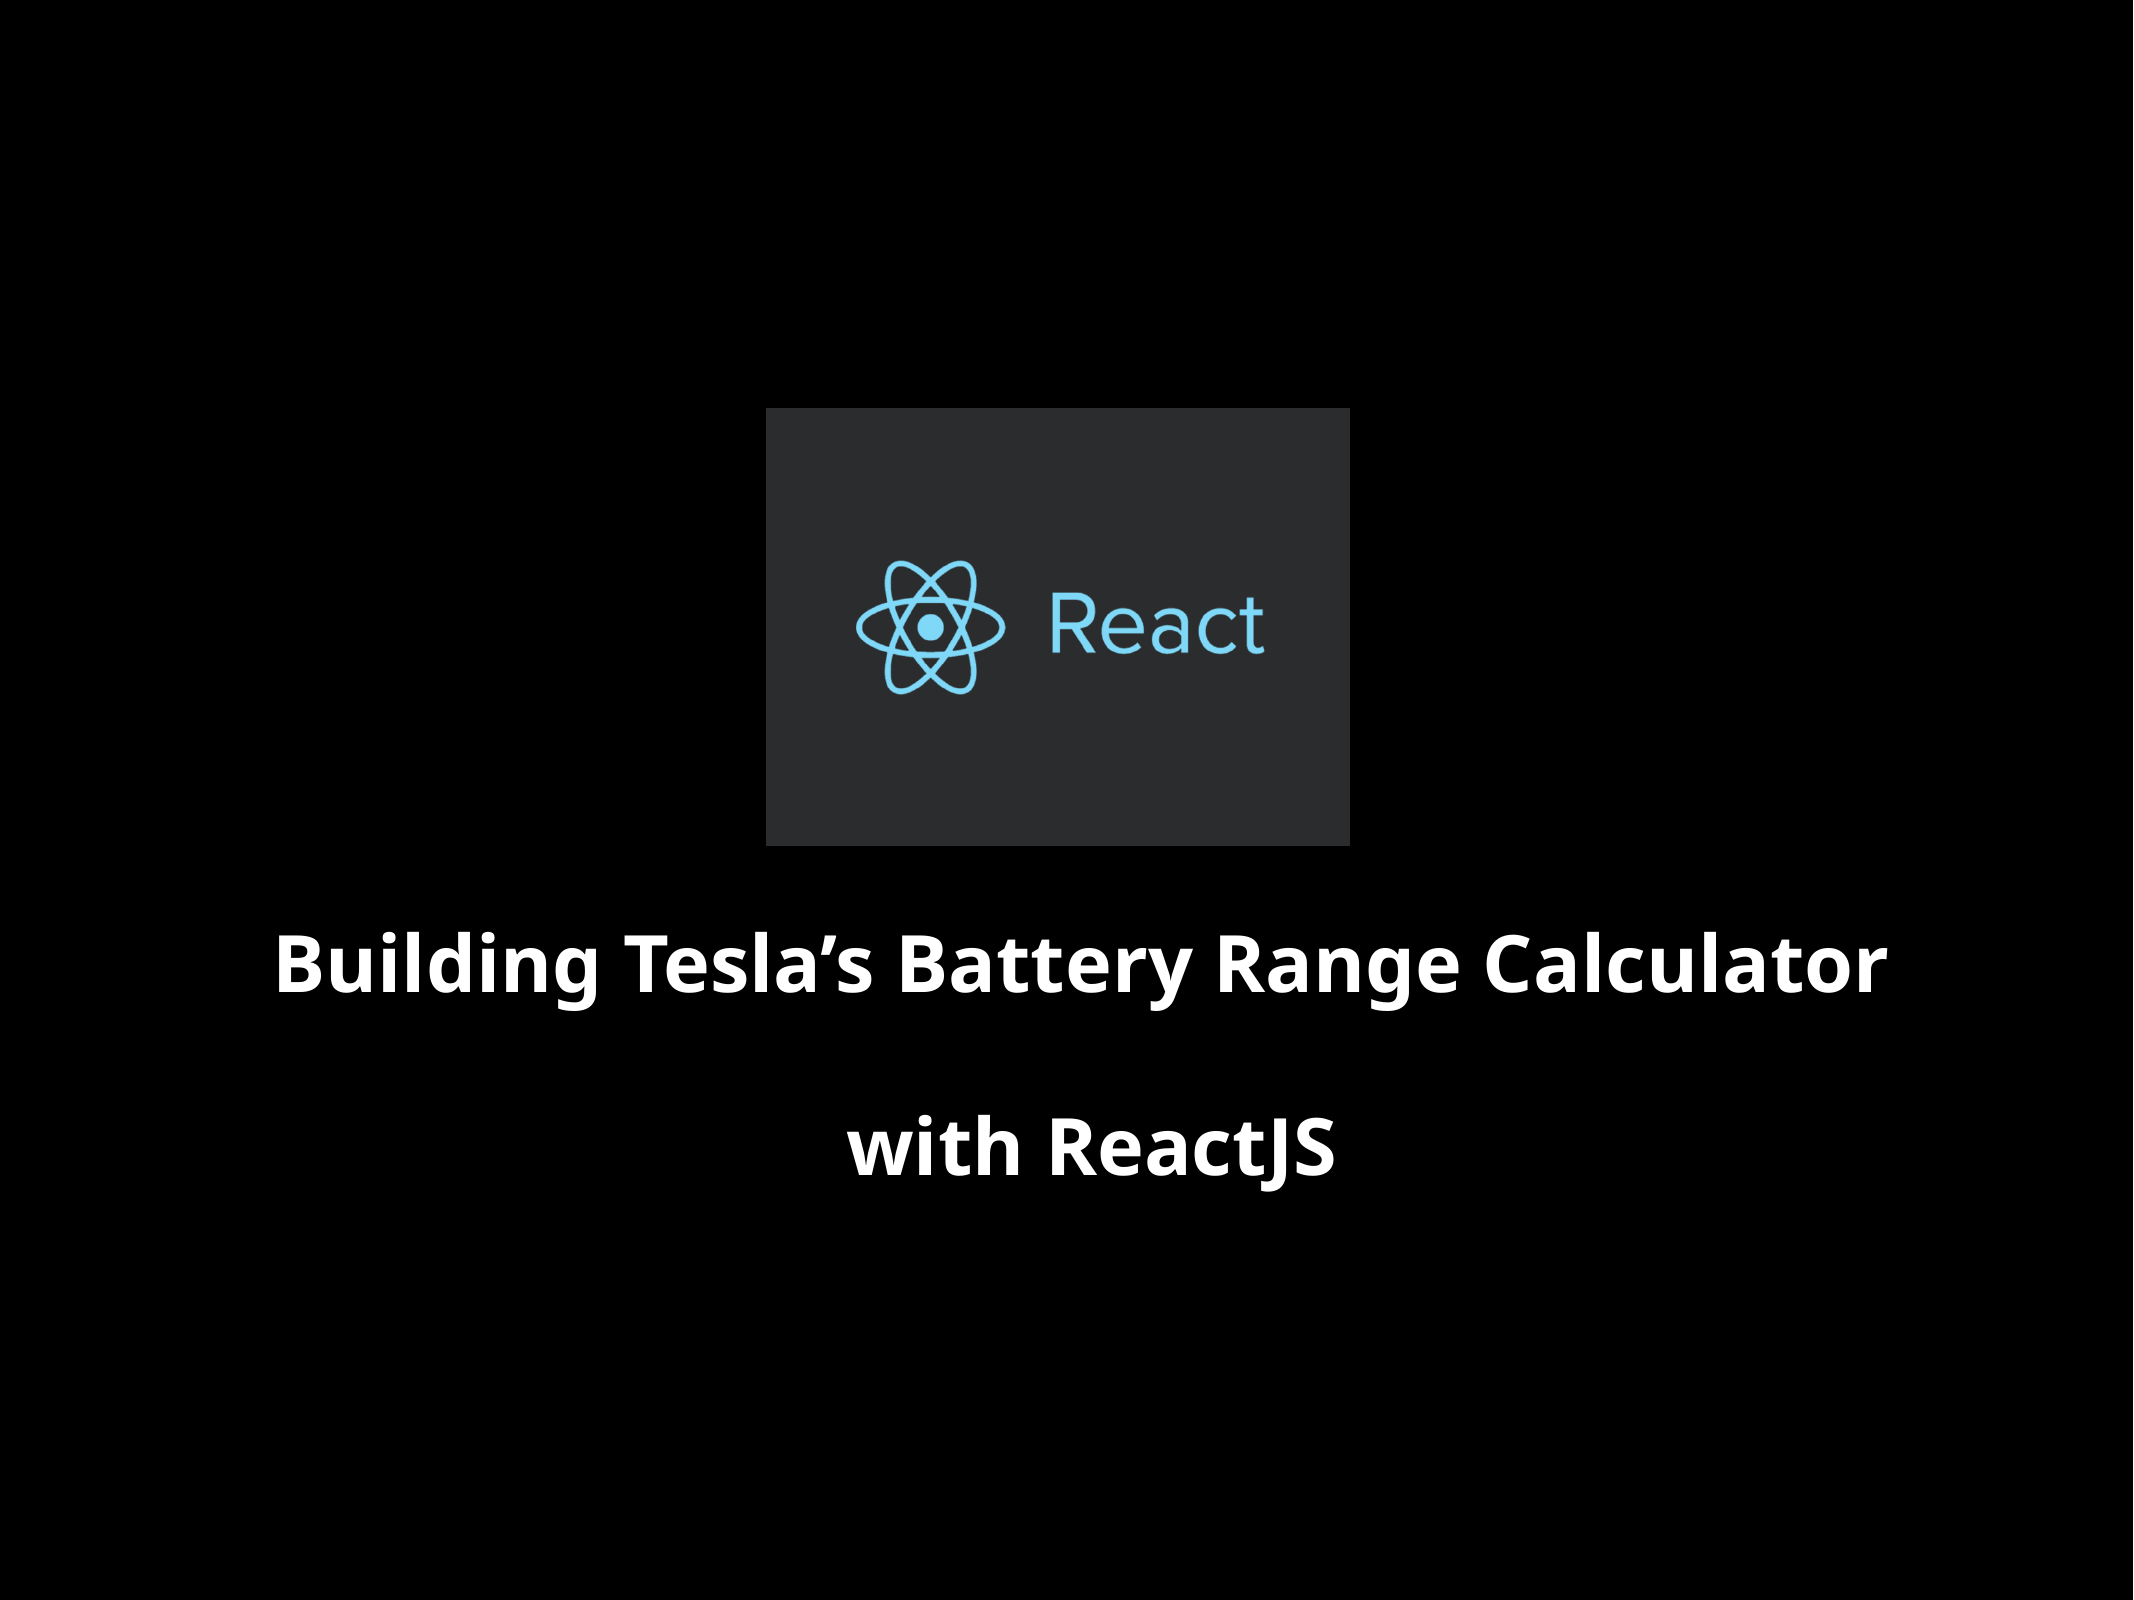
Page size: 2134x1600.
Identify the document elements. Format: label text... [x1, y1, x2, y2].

list Building Tesla’s Battery Range Calculator with ReactJS [156, 283, 1978, 1457]
picture [765, 407, 1351, 847]
